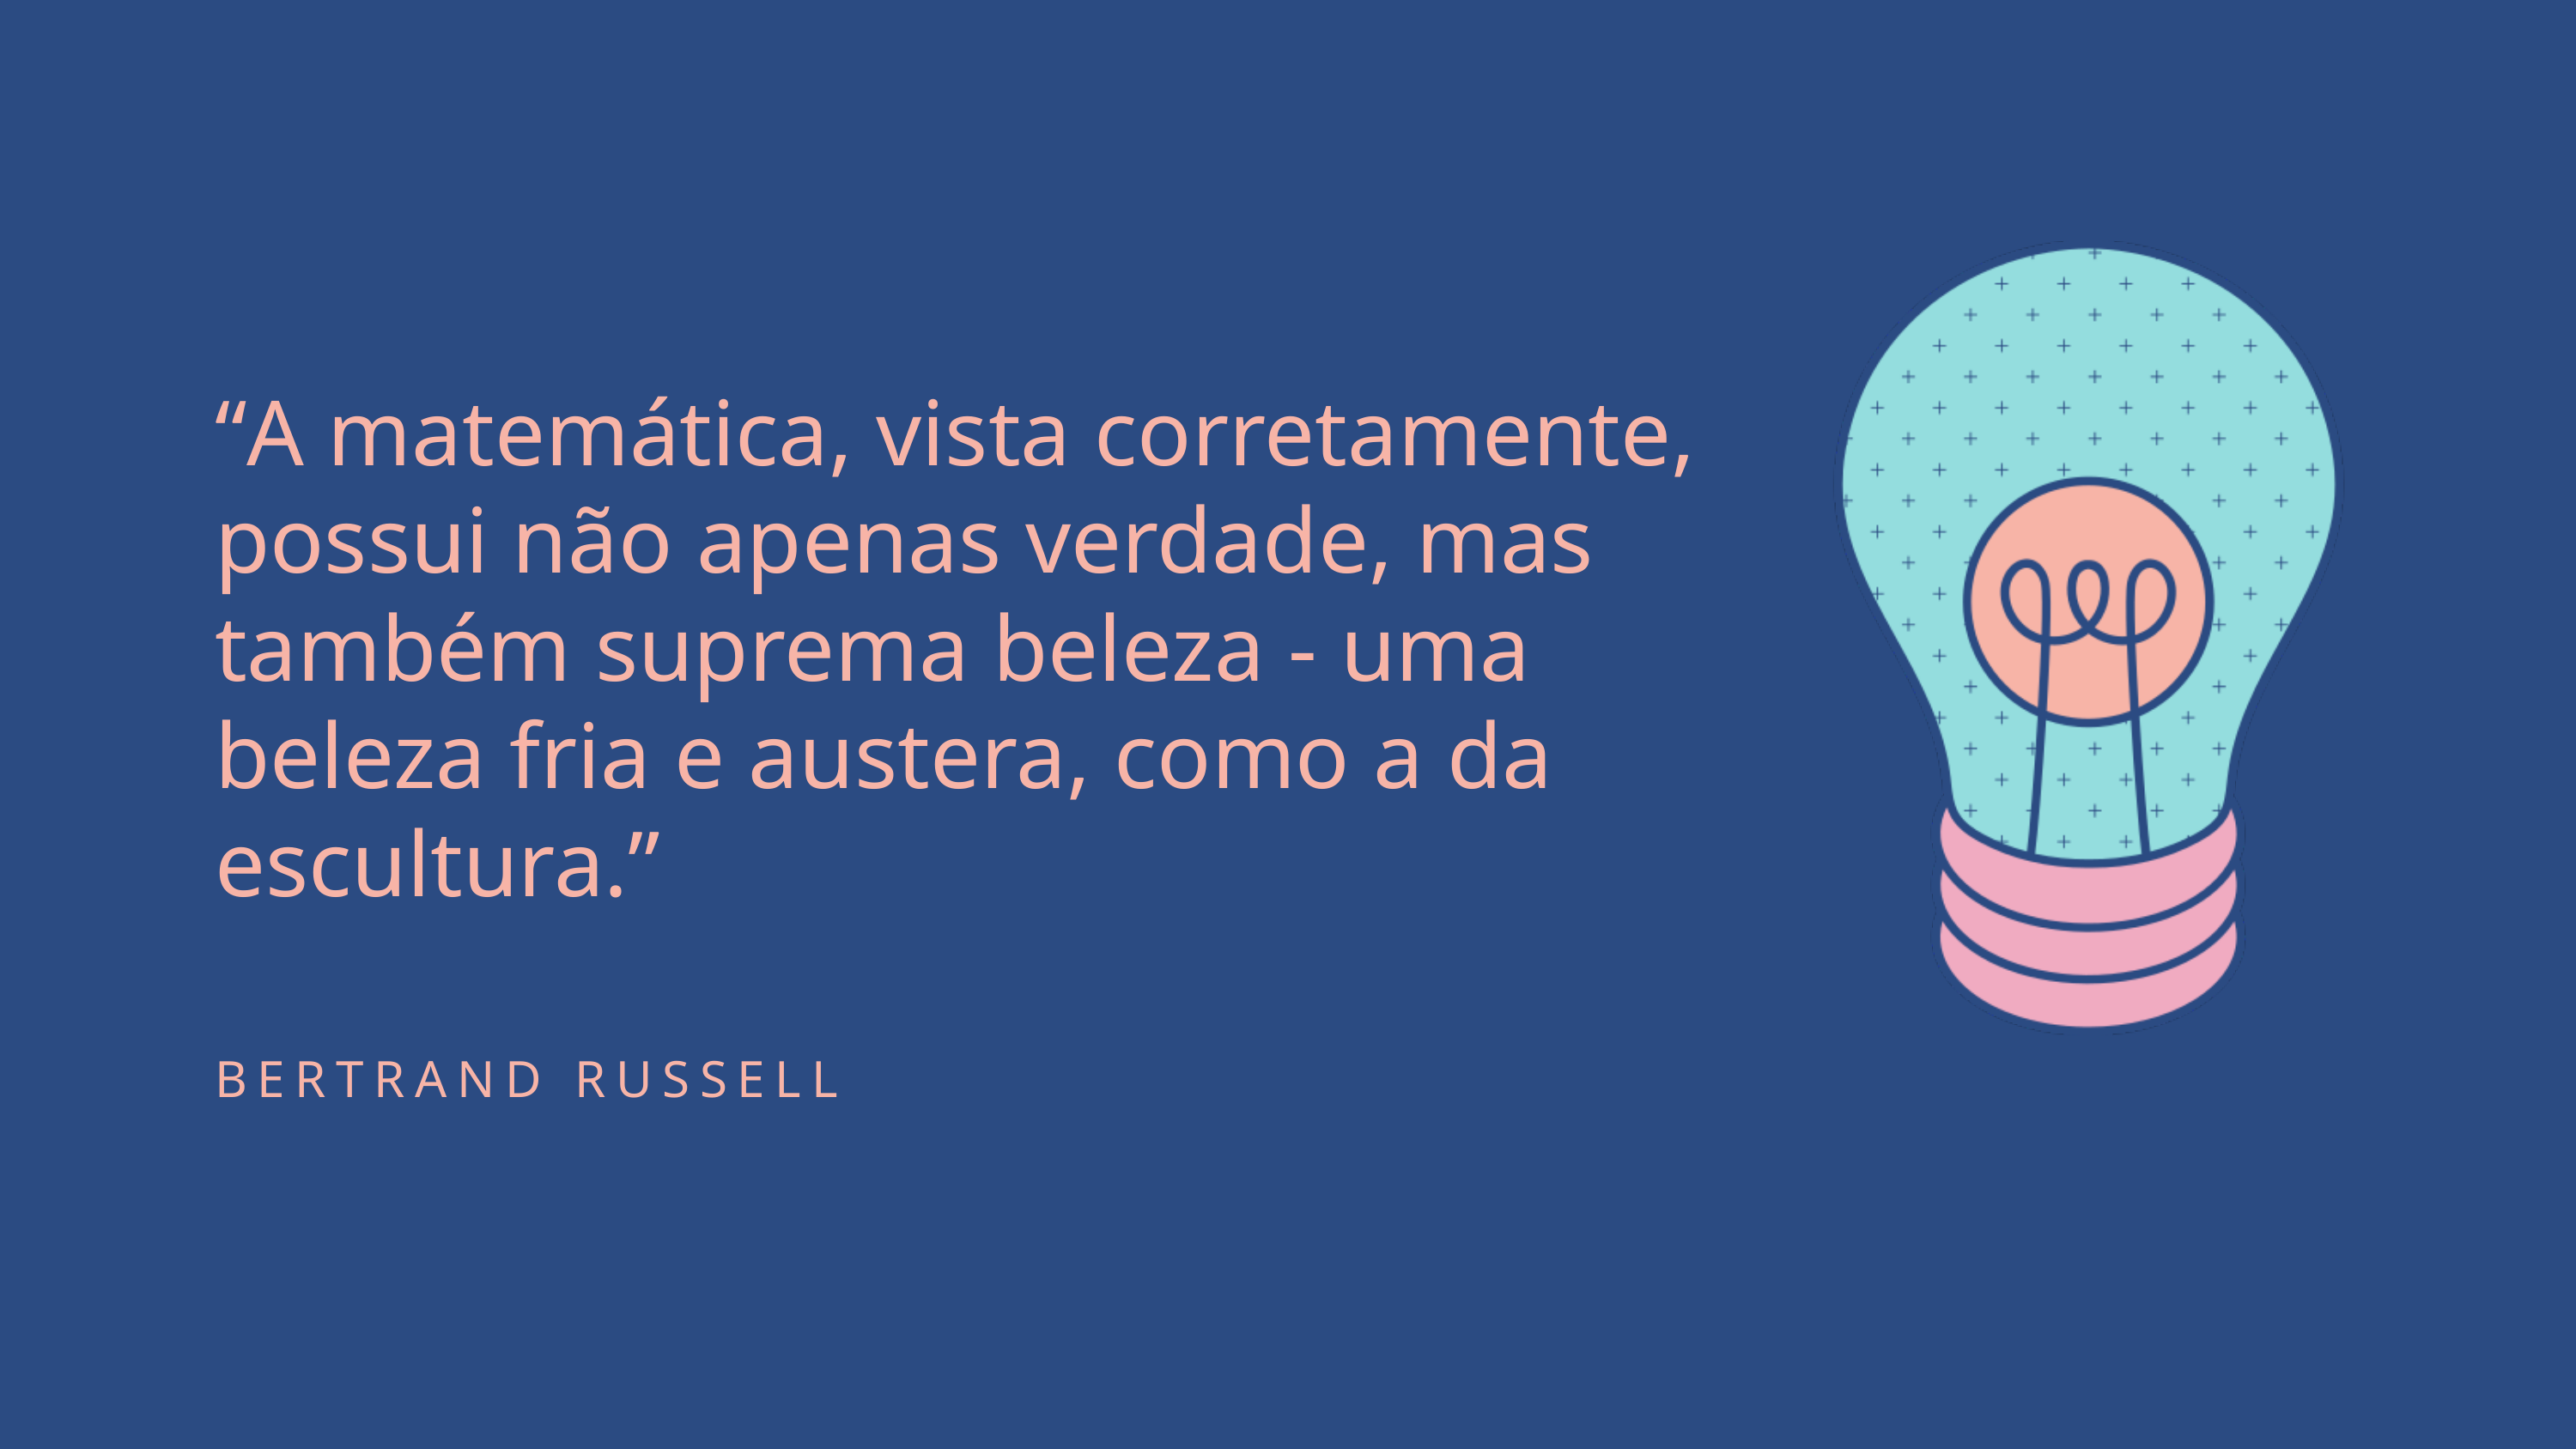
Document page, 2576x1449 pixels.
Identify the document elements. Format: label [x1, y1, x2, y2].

text_box [1831, 240, 2348, 1036]
text_box [215, 348, 1705, 1103]
